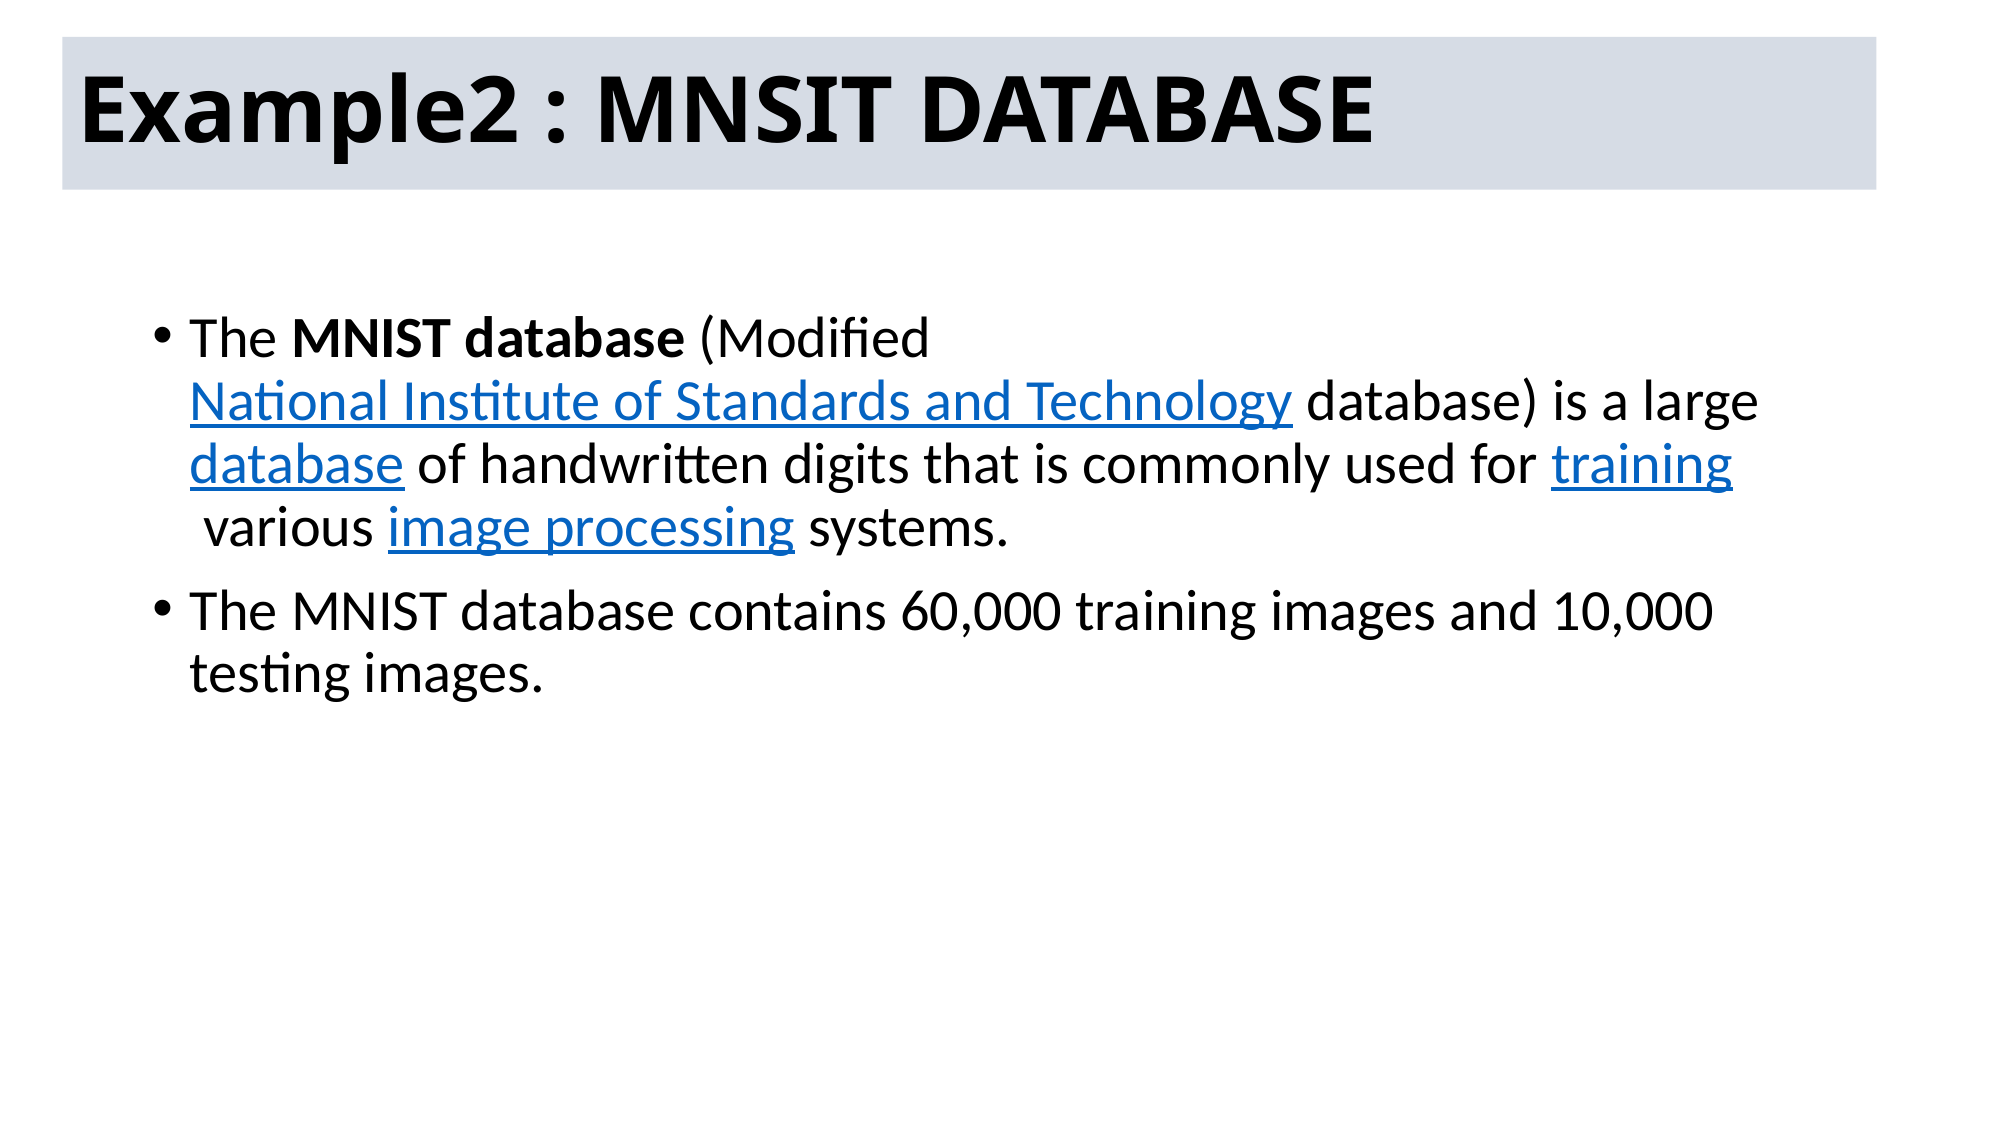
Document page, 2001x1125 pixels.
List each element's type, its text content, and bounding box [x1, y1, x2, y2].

list The MNIST database (Modified National Institute of Standards and Technology database) is a large database of handwritten digits that is commonly used for training various image processing systems. The MNIST database contains 60,000 training images and 10,000 testing images. [137, 299, 1863, 1014]
title Example2 : MNSIT DATABASE [62, 36, 1877, 190]
